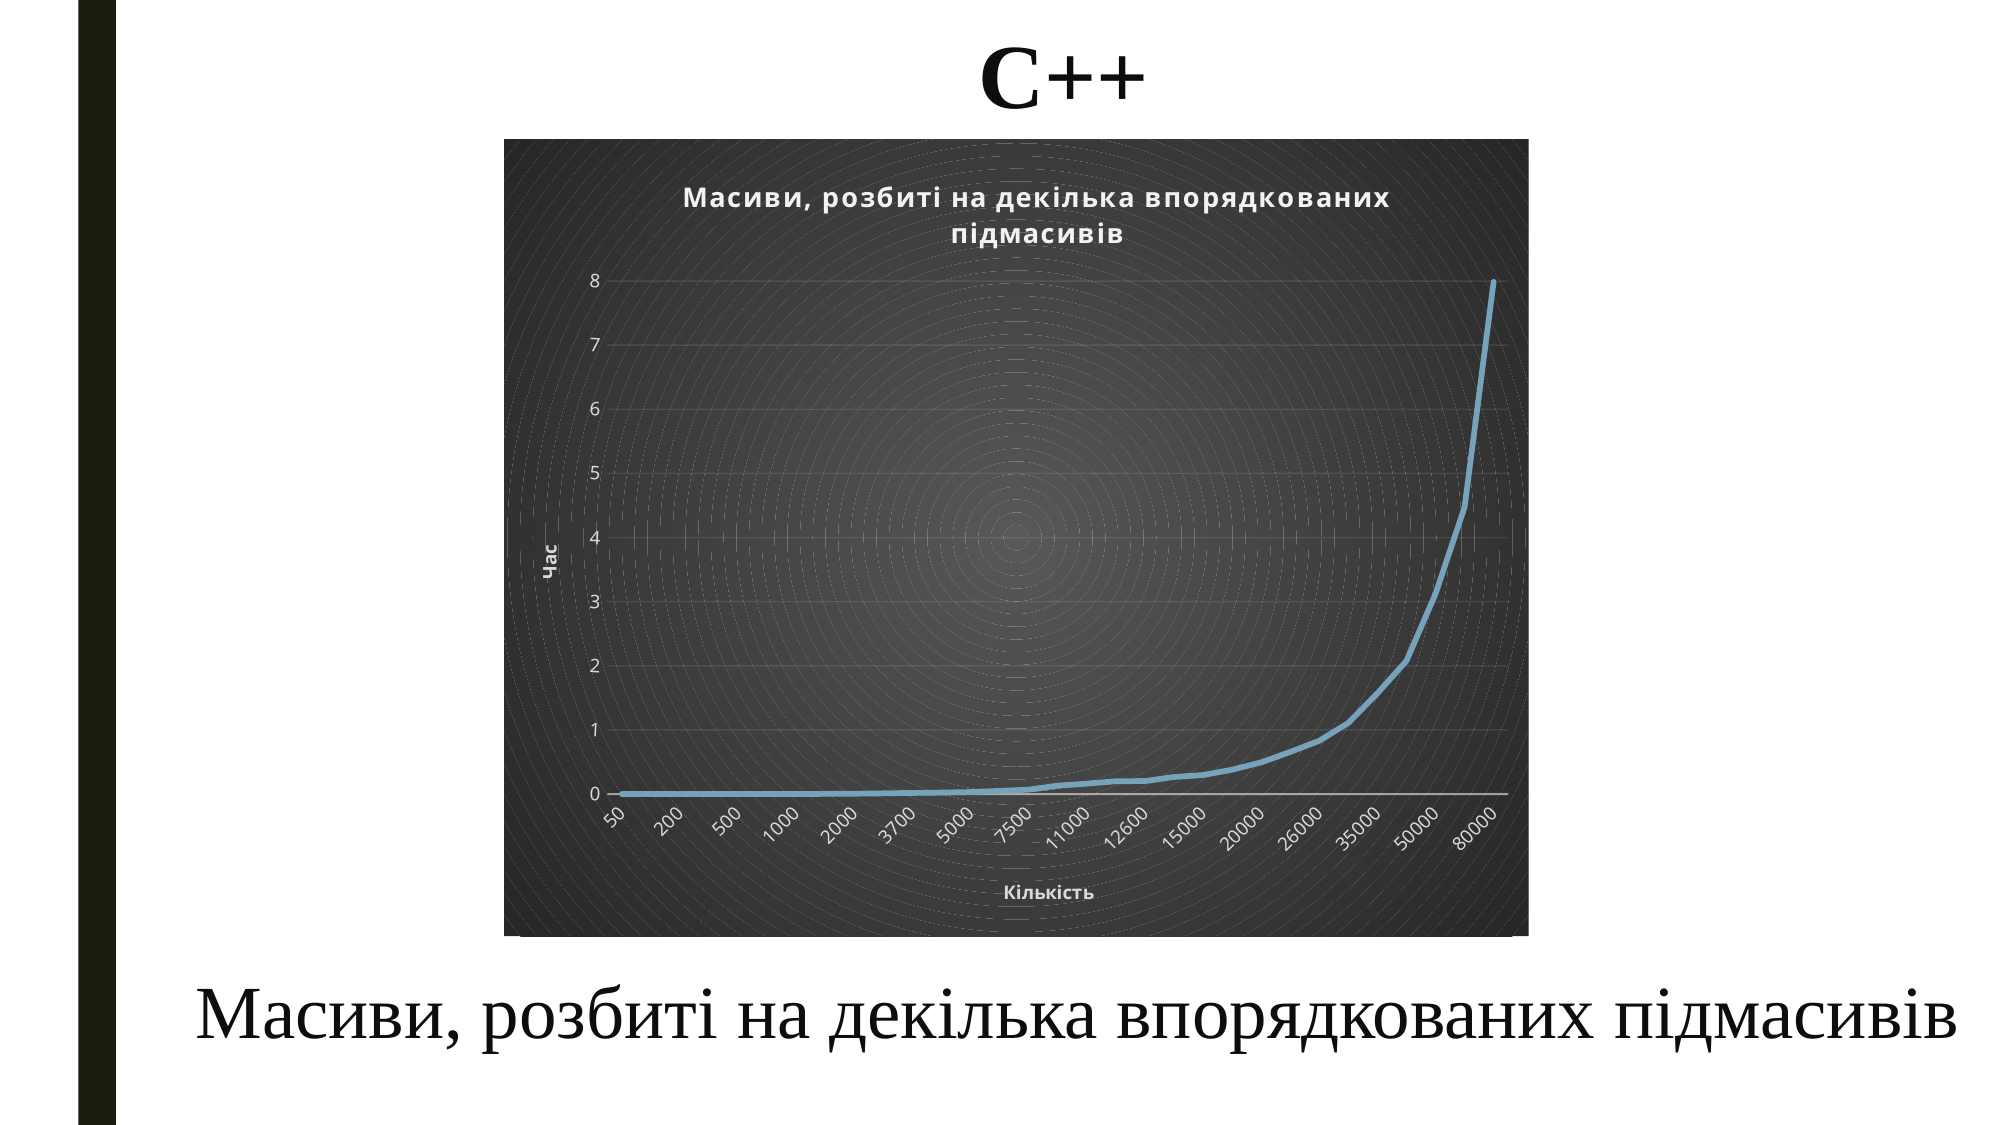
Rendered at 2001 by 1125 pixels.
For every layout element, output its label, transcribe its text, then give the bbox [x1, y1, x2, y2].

chart [504, 139, 1529, 936]
title C++ [163, 22, 1964, 140]
text_box Масиви, розбиті на декілька впорядкованих підмасивів [156, 956, 2000, 1073]
